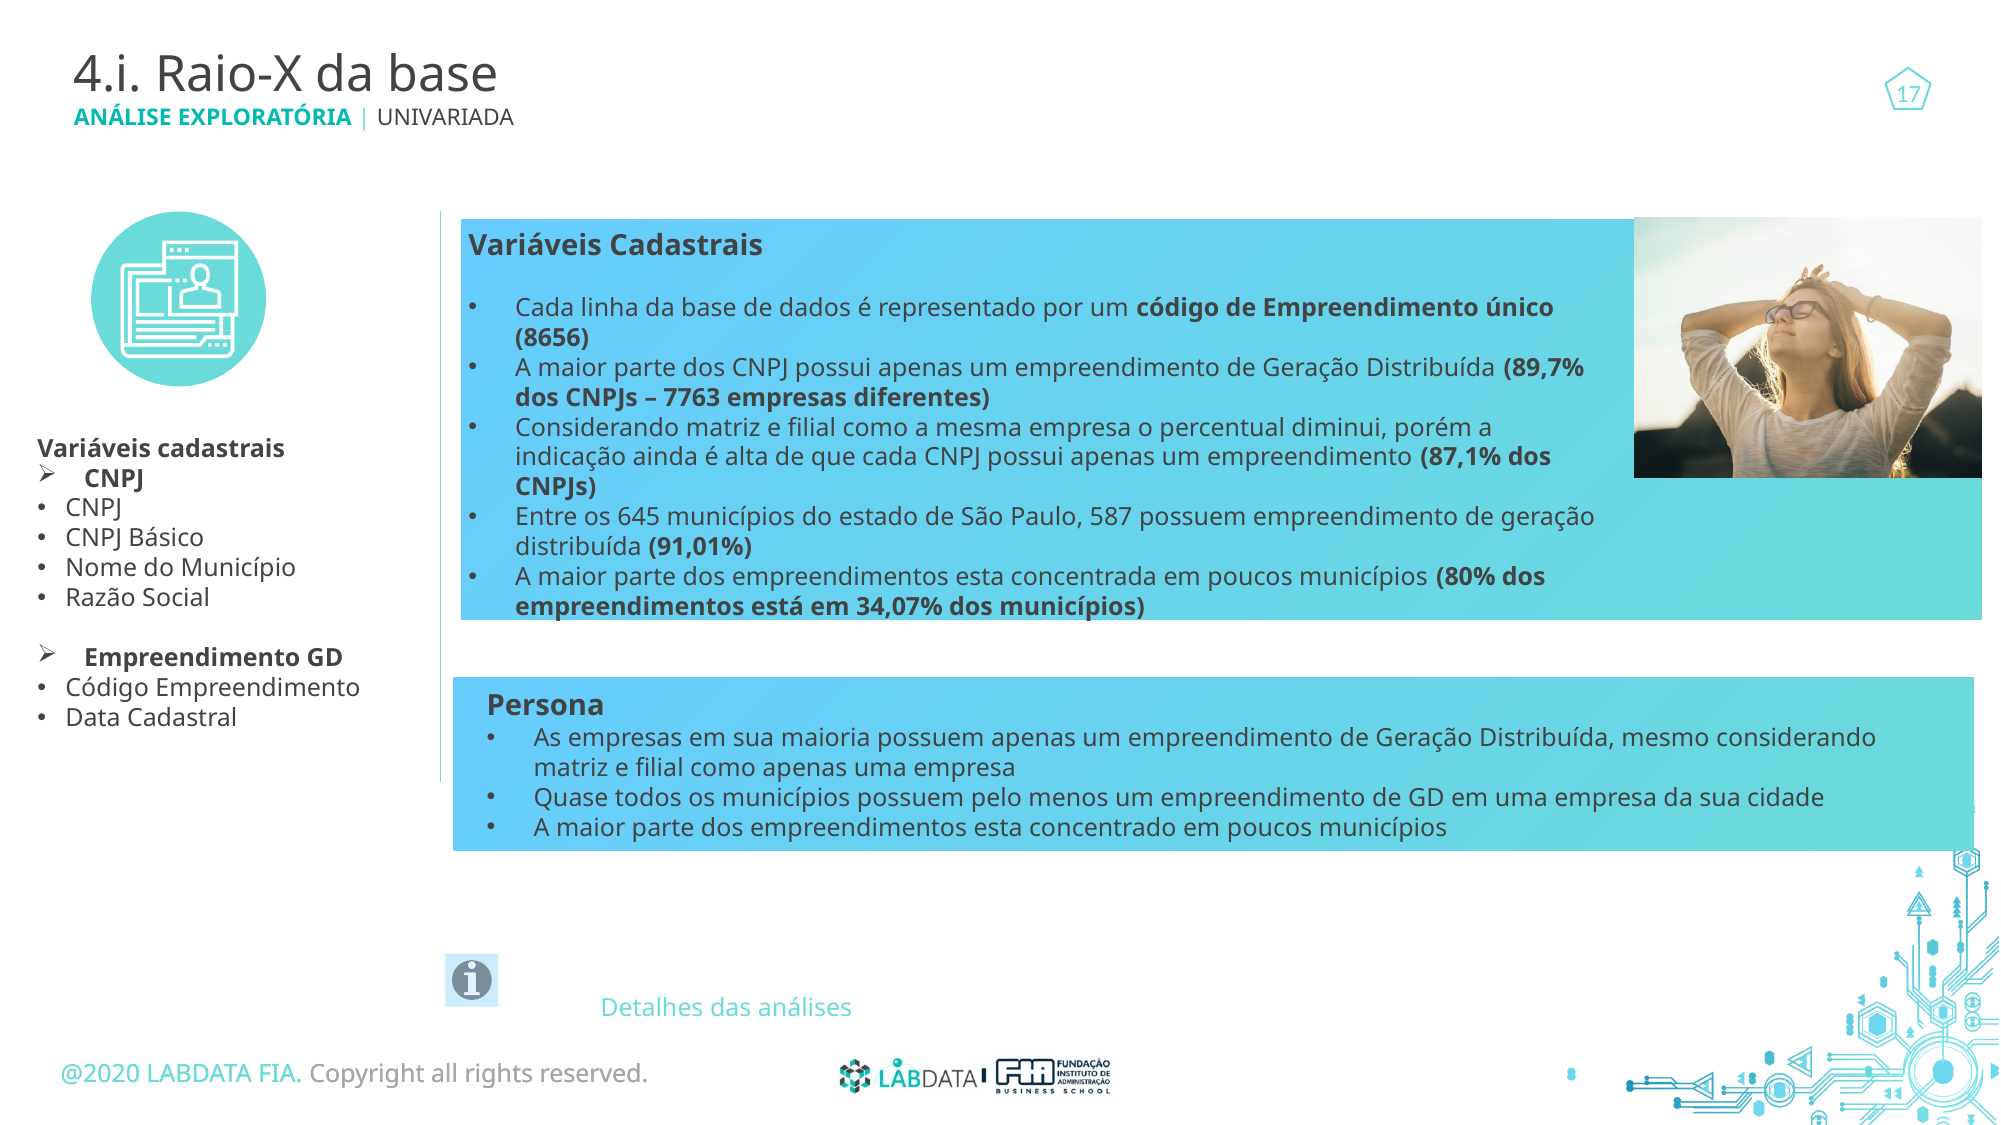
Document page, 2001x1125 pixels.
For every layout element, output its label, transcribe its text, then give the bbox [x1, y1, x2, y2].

picture [91, 211, 267, 387]
text_box Persona As empresas em sua maioria possuem apenas um empreendimento de Geração Distribuída, mesmo considerando matriz e filial como apenas uma empresa Quase todos os municípios possuem pelo menos um empreendimento de GD em uma empresa da sua cidade A maior parte dos empreendimentos esta concentrado em poucos municípios [471, 679, 1934, 849]
text_box [1621, 219, 1983, 620]
picture [835, 1046, 1116, 1101]
slide_number @2020 LABDATA FIA. Copyright all rights reserved. [45, 1042, 721, 1103]
text_box 4.i. Raio-X da base ANÁLISE EXPLORATÓRIA | UNIVARIADA [58, 27, 1146, 145]
text_box Variáveis Cadastrais Cada linha da base de dados é representado por um código de Empreendimento único (8656) A maior parte dos CNPJ possui apenas um empreendimento de Geração Distribuída (89,7% dos CNPJs – 7763 empresas diferentes) Considerando matriz e filial como a mesma empresa o percentual diminui, porém a indicação ainda é alta de que cada CNPJ possui apenas um empreendimento (87,1% dos CNPJs) Entre os 645 municípios do estado de São Paulo, 587 possuem empreendimento de geração distribuída (91,01%) A maior parte dos empreendimentos esta concentrada em poucos municípios (80% dos empreendimentos está em 34,07% dos municípios) [453, 218, 1621, 628]
text_box [444, 952, 499, 1008]
text_box [453, 677, 1975, 852]
text_box Variáveis cadastrais CNPJ CNPJ CNPJ Básico Nome do Município Razão Social Empreendimento GD Código Empreendimento Data Cadastral [22, 417, 445, 831]
text_box Detalhes das análises [585, 984, 1164, 1029]
picture [1634, 216, 1982, 478]
picture [1567, 772, 1999, 1125]
